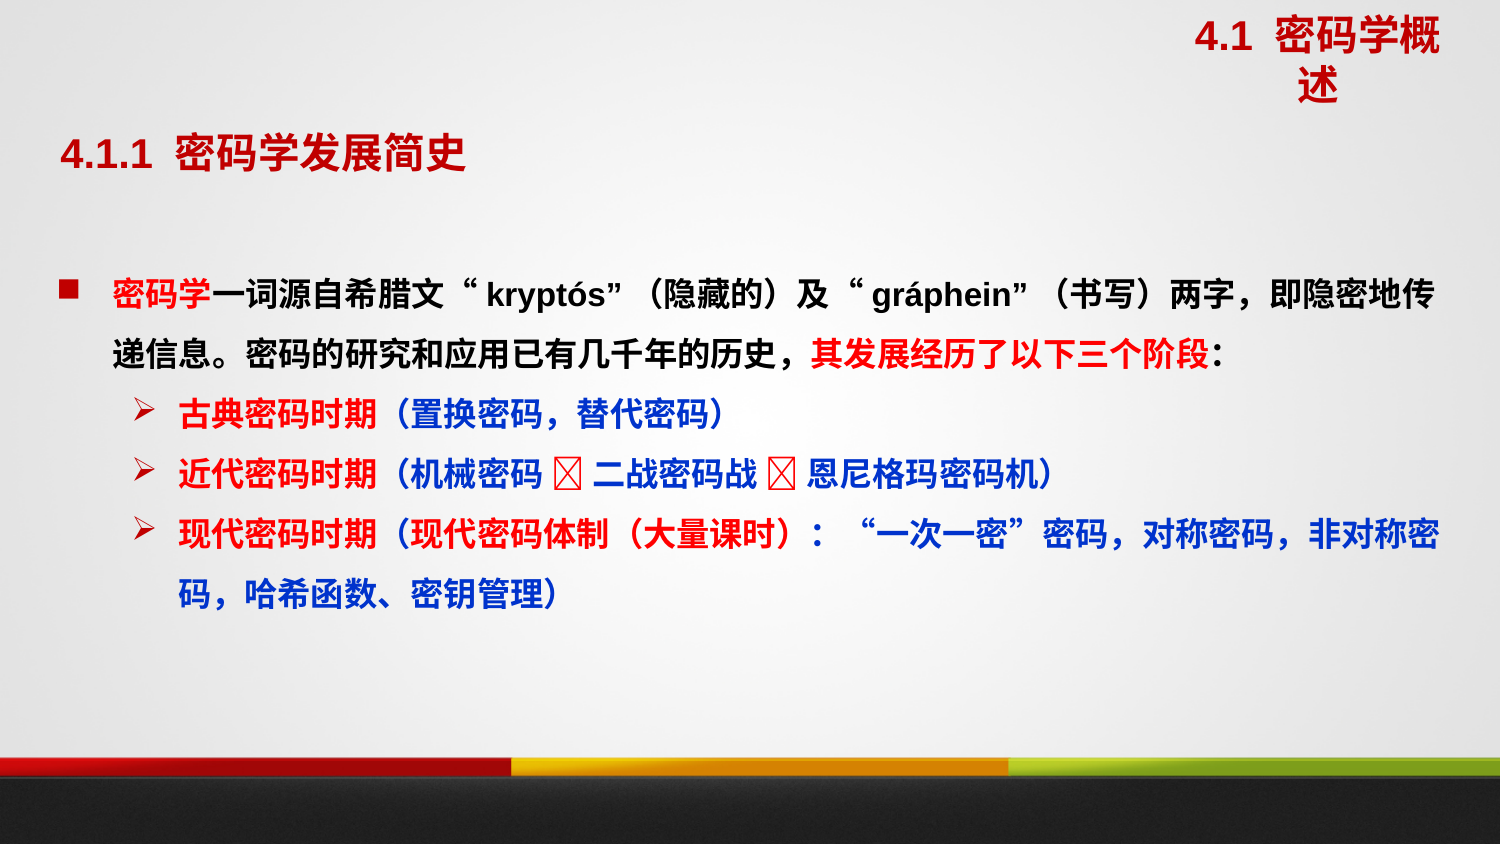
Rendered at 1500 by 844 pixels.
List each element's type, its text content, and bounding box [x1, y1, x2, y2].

picture [0, 0, 1500, 844]
text_box 4.1 密码学概述 [1160, 23, 1477, 94]
list 密码学一词源自希腊文“kryptós”（隐藏的）及“gráphein”（书写）两字，即隐密地传递信息。密码的研究和应用已有几千年的历史，其发展经历了以下三个阶段： 古典密码时期（置换密码，替代密码） 近代密码时期（机械密码  二战密码战  恩尼格玛密码机） 现代密码时期（现代密码体制（大量课时）：“一次一密”密码，对称密码，非对称密码，哈希函数、密钥管理） [41, 246, 1483, 705]
text_box 4.1.1 密码学发展简史 [35, 117, 493, 188]
